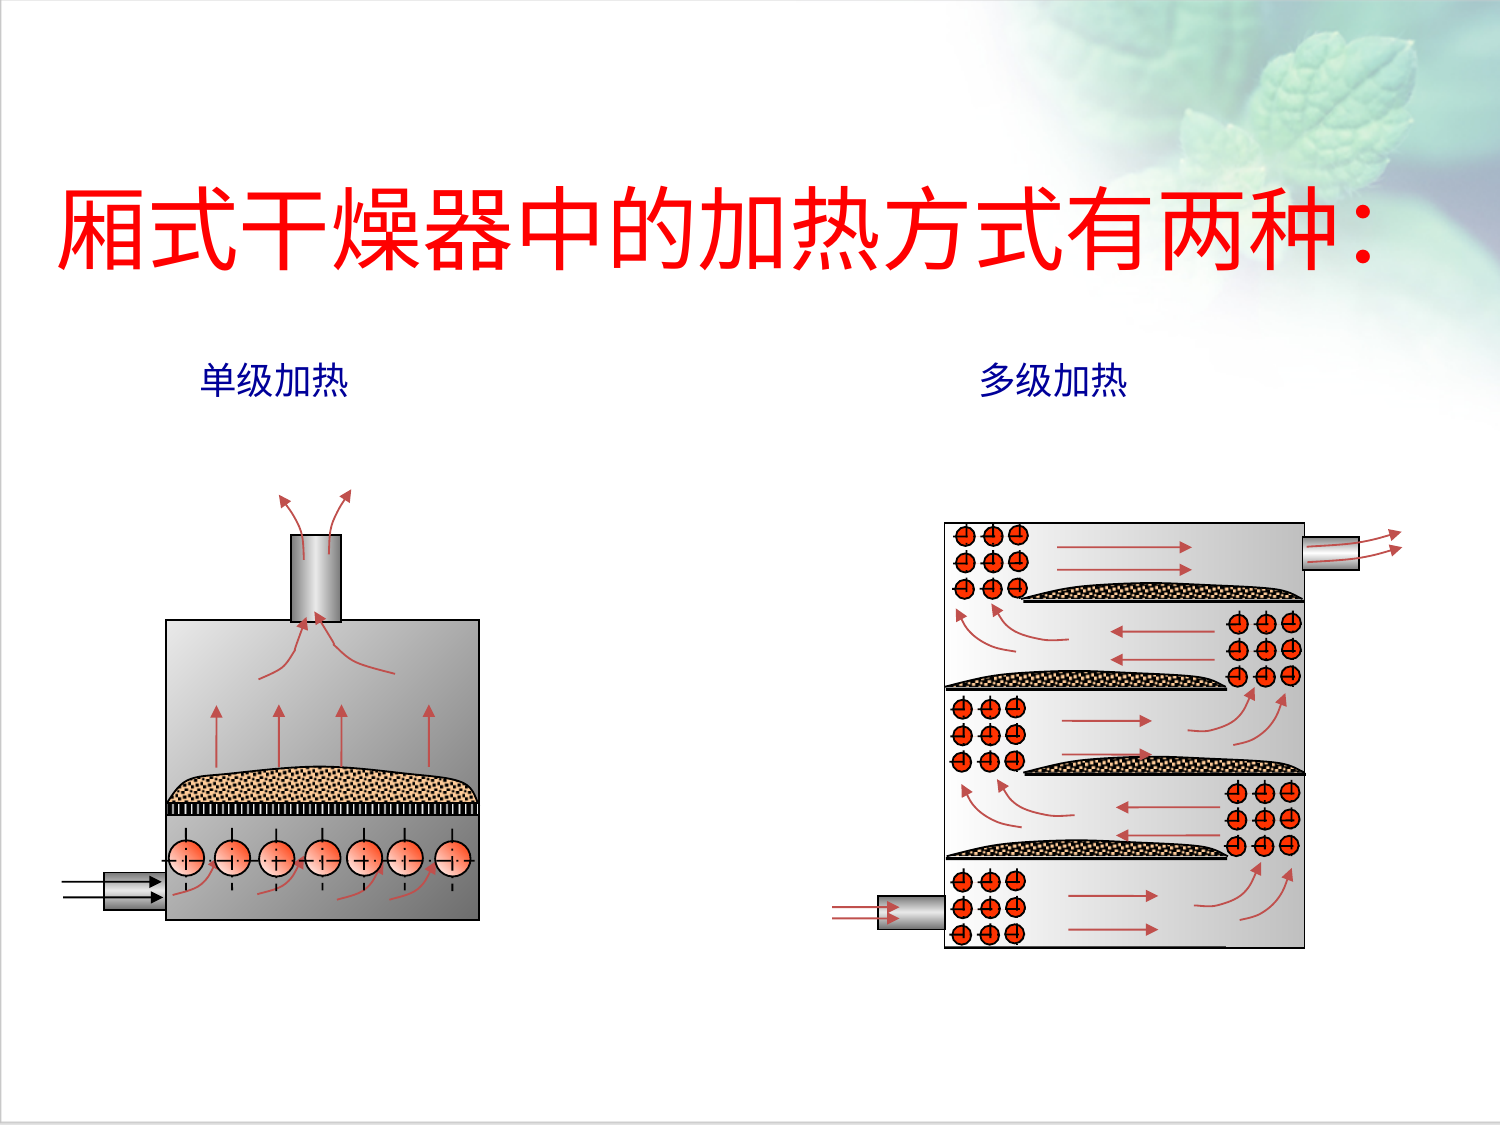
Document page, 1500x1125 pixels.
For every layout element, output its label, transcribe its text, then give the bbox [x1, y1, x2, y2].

text_box 单级加热 [184, 349, 497, 410]
text_box 多级加热 [963, 349, 1276, 410]
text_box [831, 522, 1403, 948]
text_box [61, 489, 480, 921]
picture [0, 0, 1500, 1125]
text_box 厢式干燥器中的加热方式有两种： [40, 184, 1459, 270]
